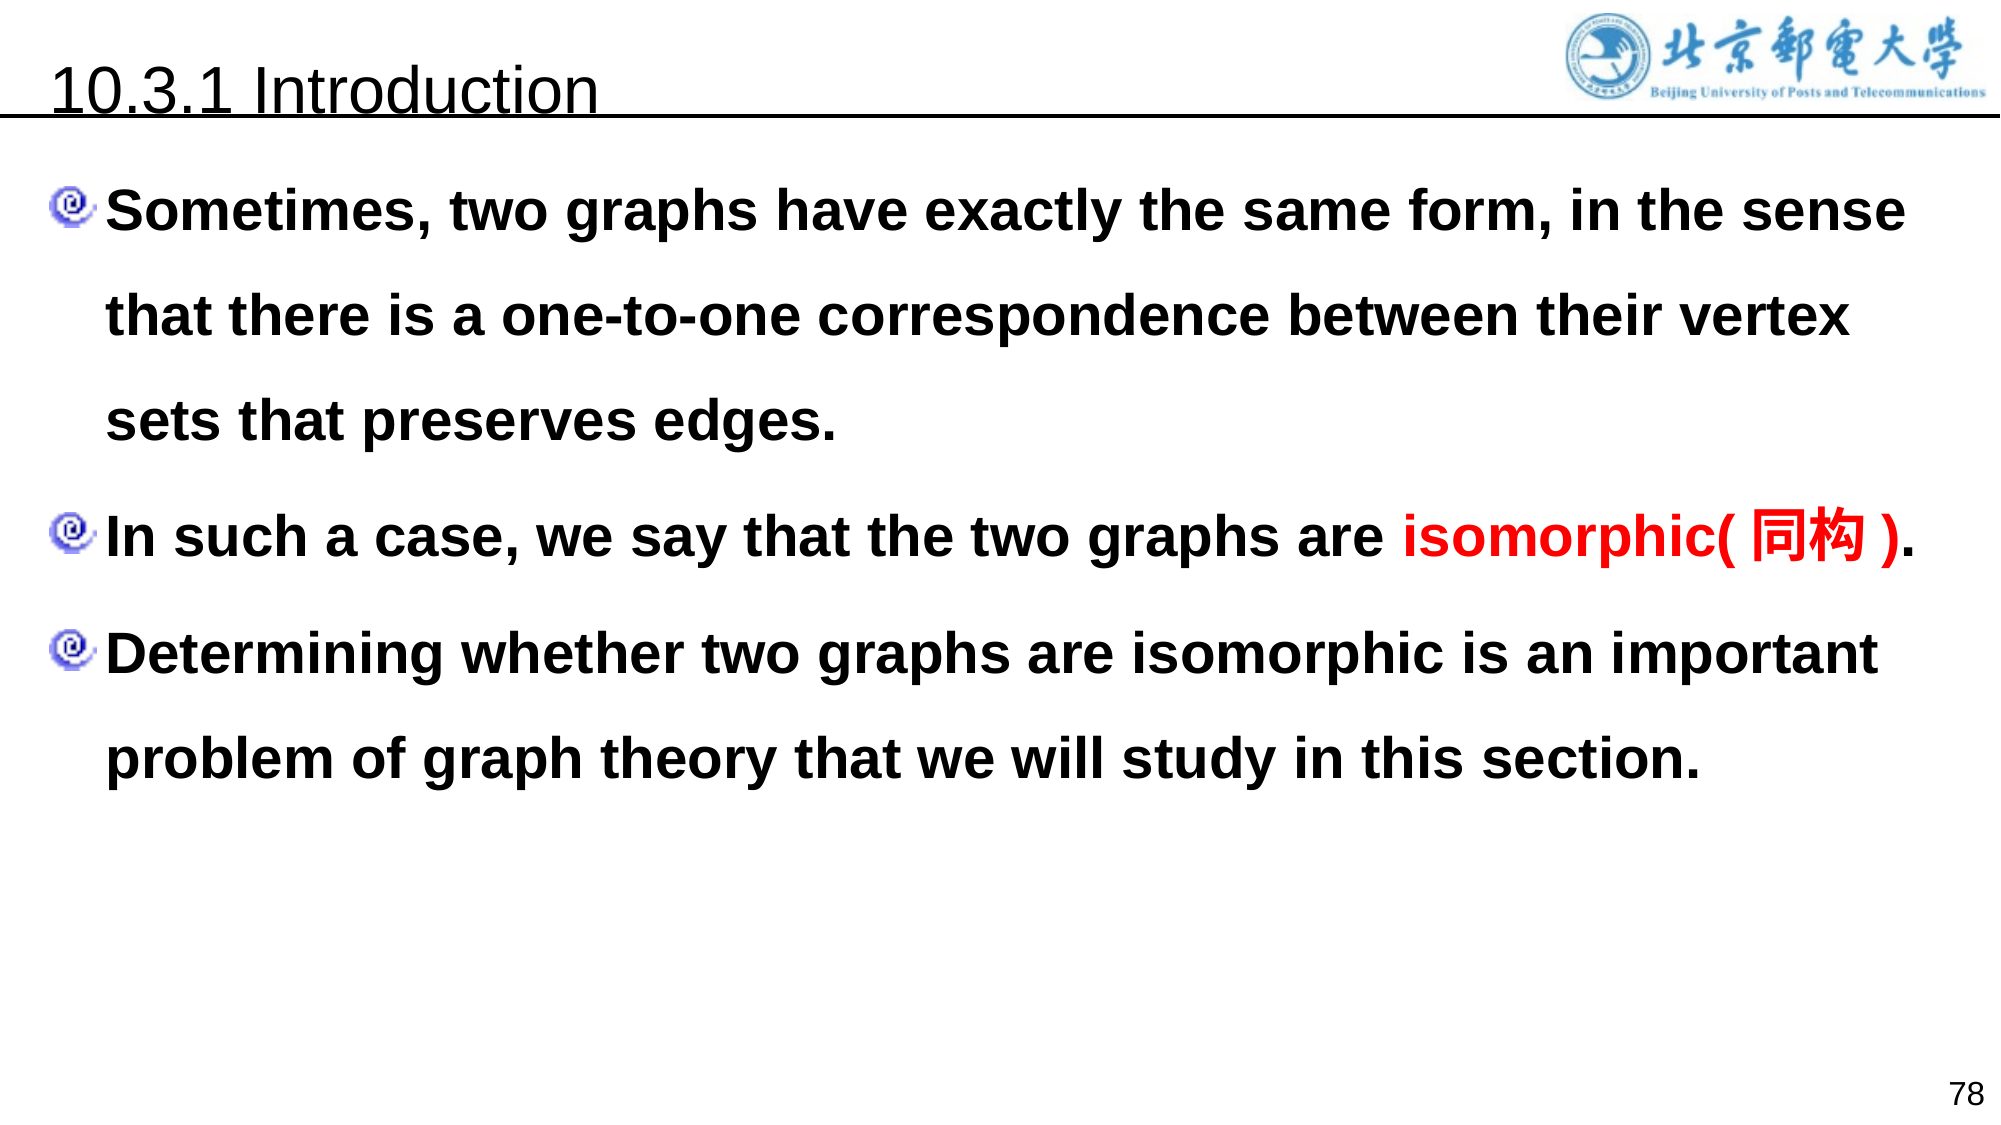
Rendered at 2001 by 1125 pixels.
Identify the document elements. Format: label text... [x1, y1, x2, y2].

picture [1849, 13, 1988, 101]
picture [49, 186, 97, 228]
text_box 10.3.1 Introduction [34, 0, 1849, 135]
text_box Sometimes, two graphs have exactly the same form, in the sense that there is a one-to-one correspondence between their vertex sets that preserves edges. In such a case, we say that the two graphs are isomorphic(同构). Determining whether two graphs are isomorphic is an important problem of graph theory that we will study in this section. [34, 129, 2000, 996]
picture [49, 629, 97, 671]
picture [49, 512, 97, 554]
